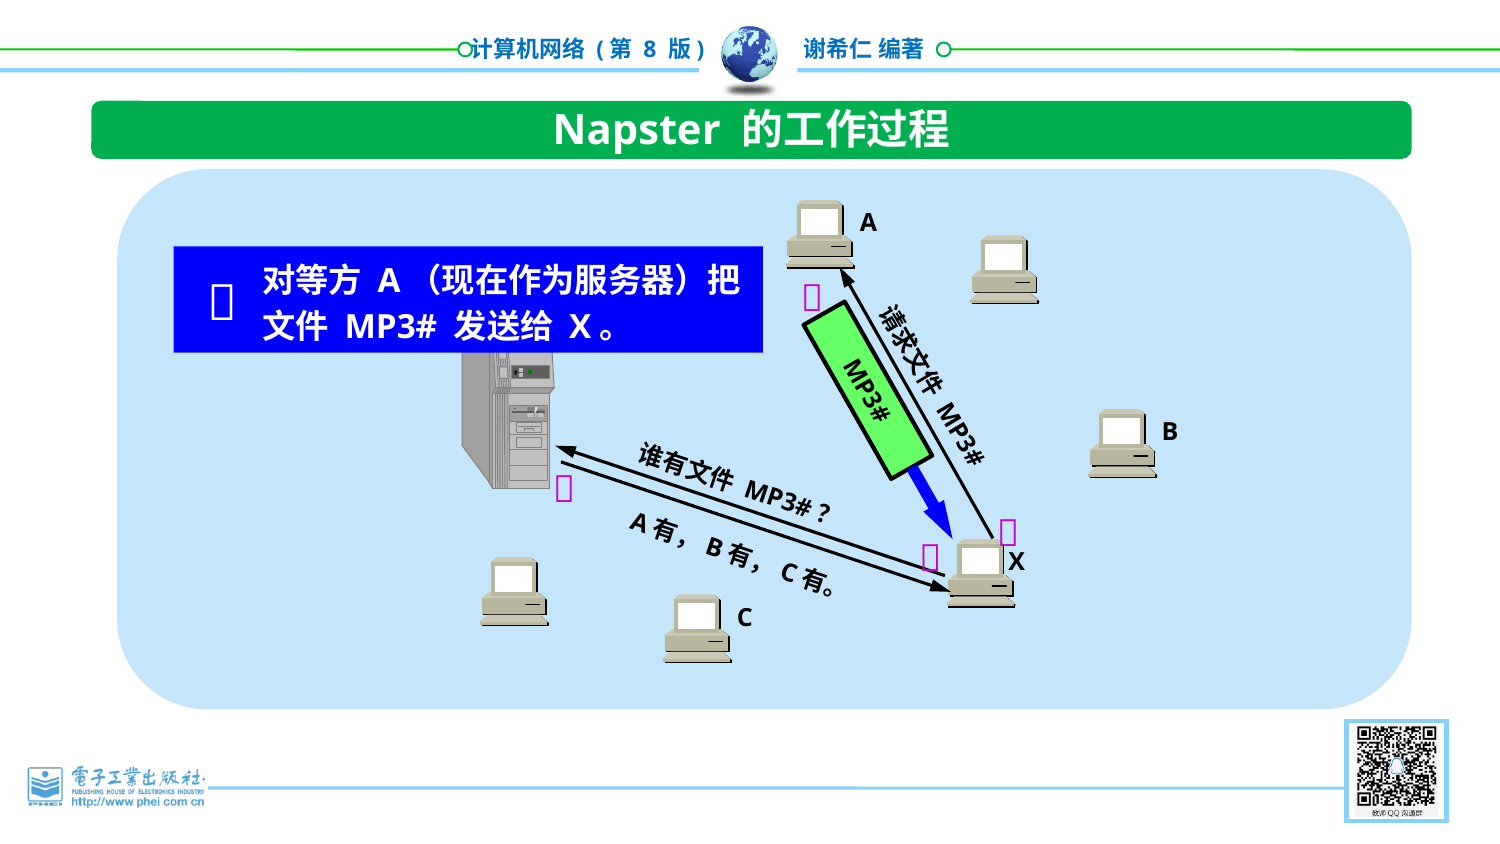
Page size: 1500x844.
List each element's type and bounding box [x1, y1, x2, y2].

picture [969, 234, 1041, 305]
picture [719, 24, 779, 95]
picture [1087, 408, 1159, 479]
picture [945, 538, 1017, 609]
text_box [91, 95, 1412, 161]
picture [784, 199, 857, 270]
picture [23, 764, 208, 809]
picture [478, 556, 551, 627]
picture [661, 593, 734, 664]
picture [1355, 724, 1438, 817]
text_box [115, 167, 1414, 712]
